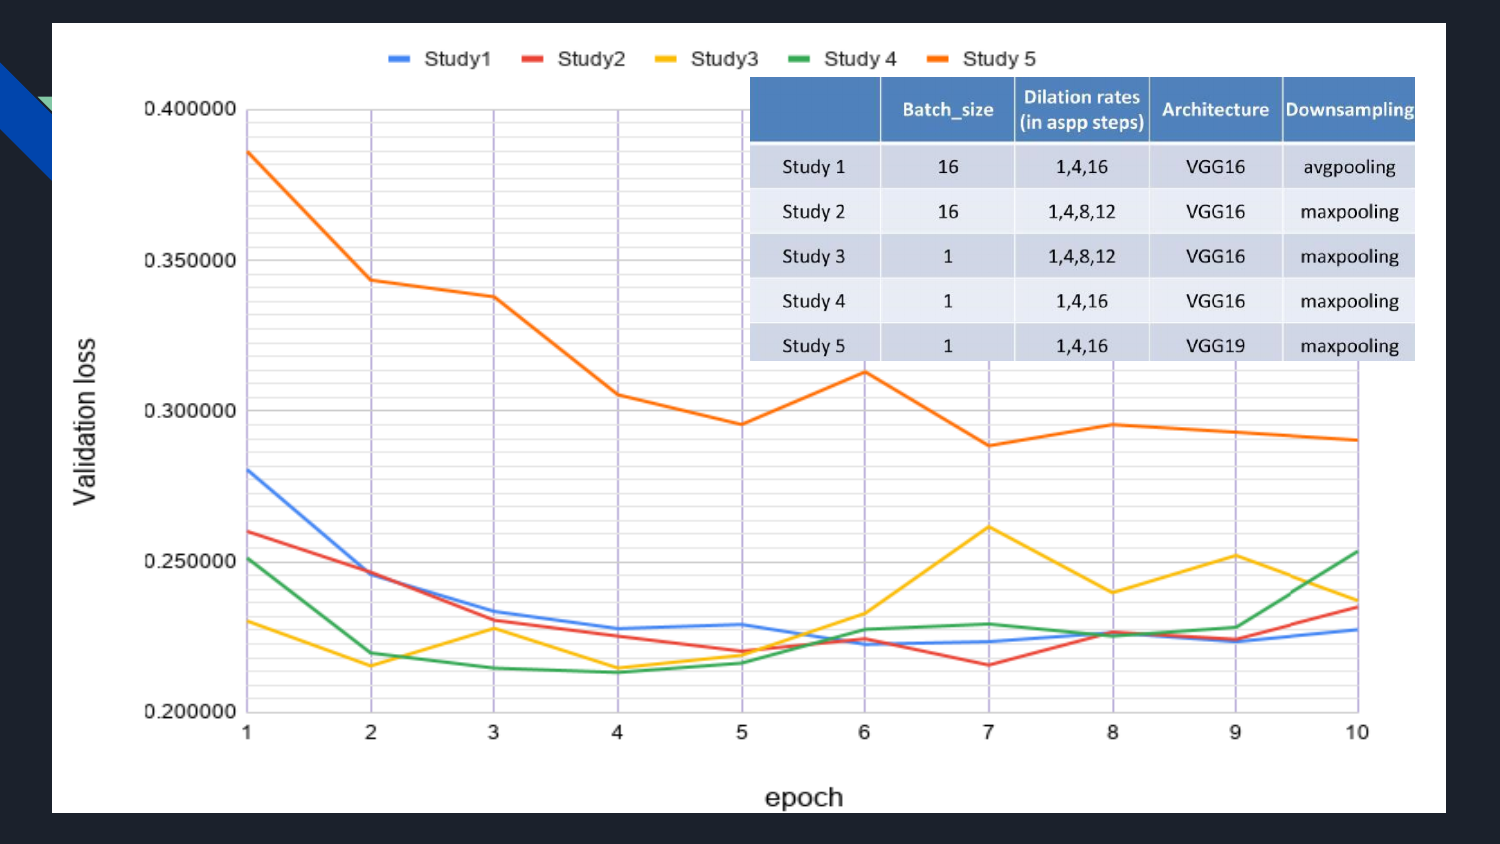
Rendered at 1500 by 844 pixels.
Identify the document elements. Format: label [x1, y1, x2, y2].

picture [52, 23, 1446, 814]
